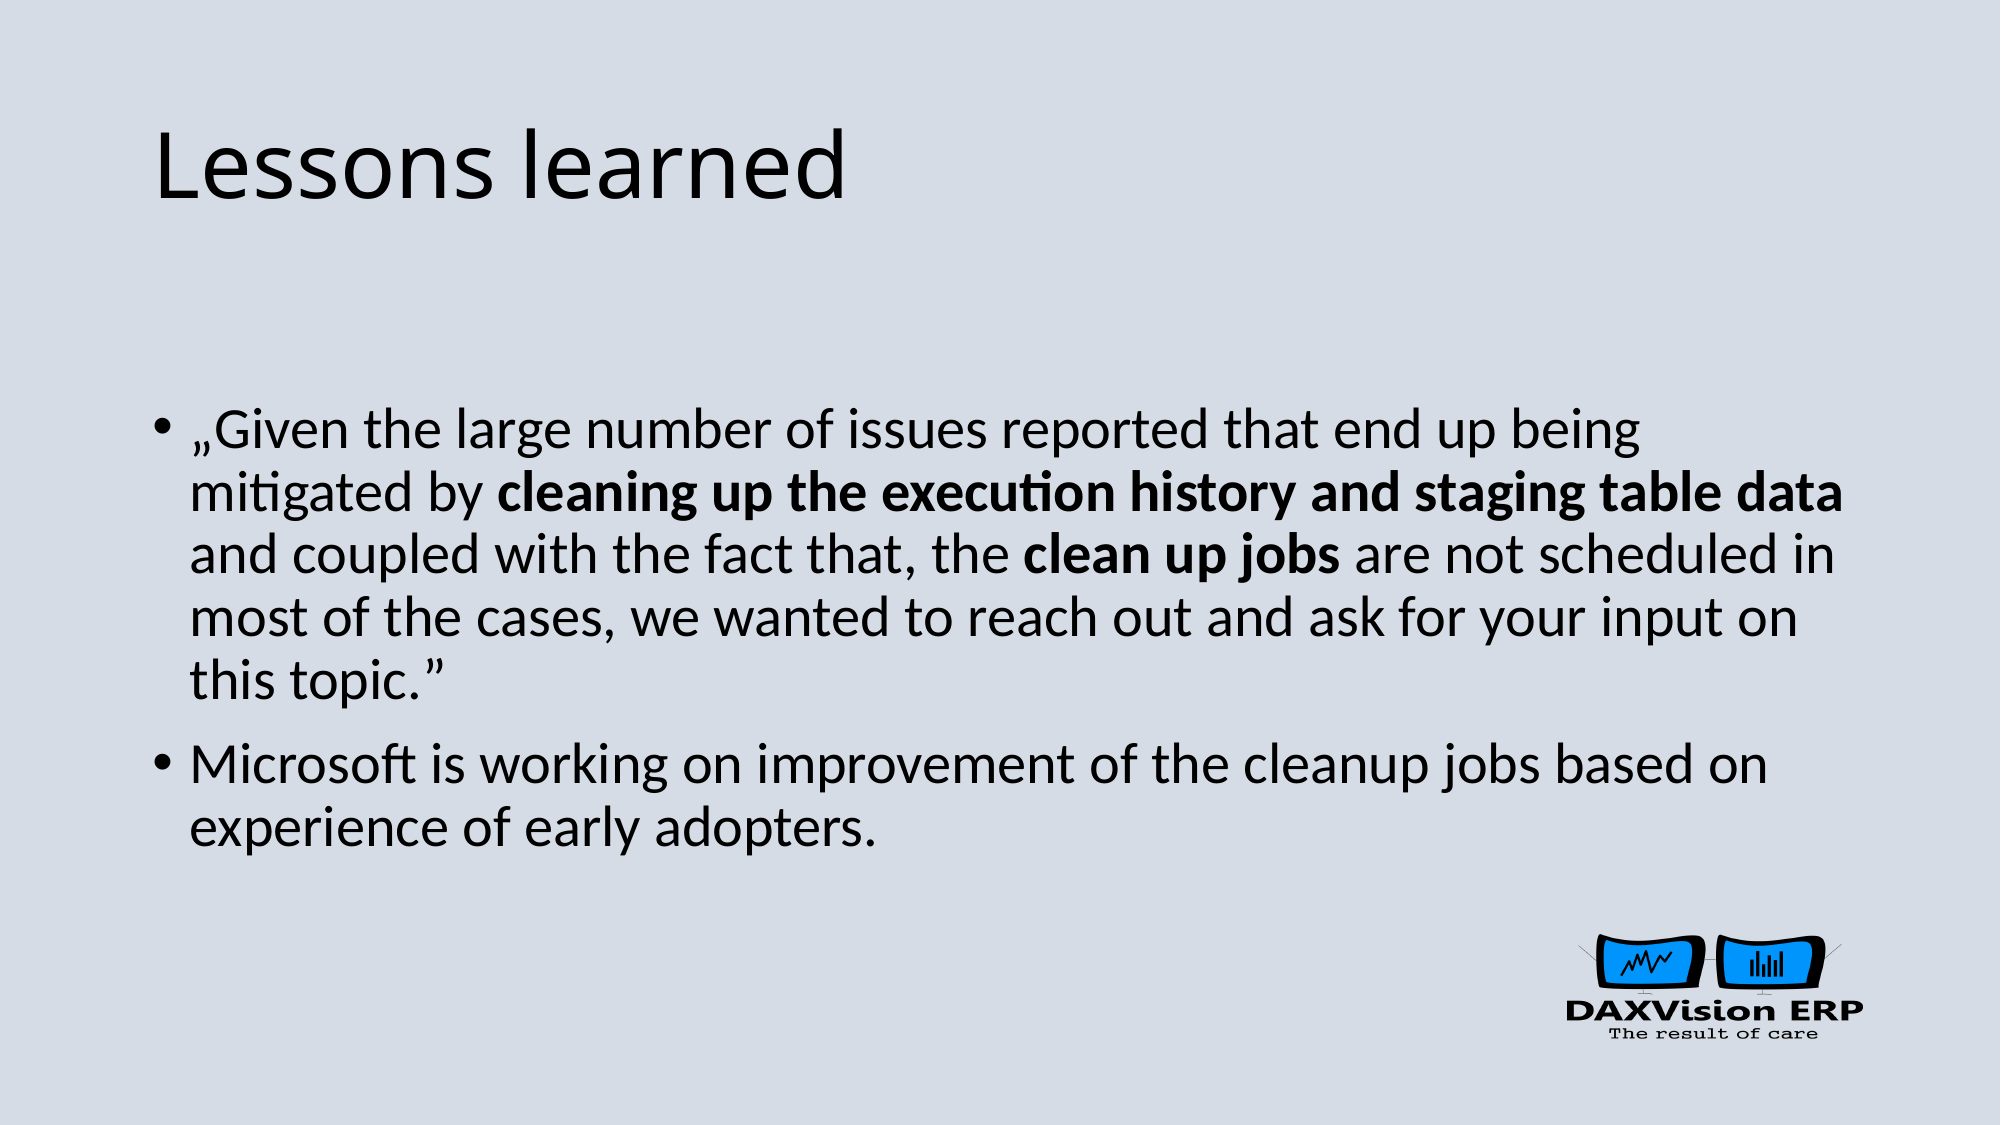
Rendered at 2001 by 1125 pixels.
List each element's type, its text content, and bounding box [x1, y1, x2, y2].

list „Given the large number of issues reported that end up being mitigated by cleaning up the execution history and staging table data and coupled with the fact that, the clean up jobs are not scheduled in most of the cases, we wanted to reach out and ask for your input on this topic.” Microsoft is working on improvement of the cleanup jobs based on experience of early adopters. [137, 299, 1863, 1014]
picture [1567, 1014, 1863, 1103]
title Lessons learned [137, 59, 1863, 278]
